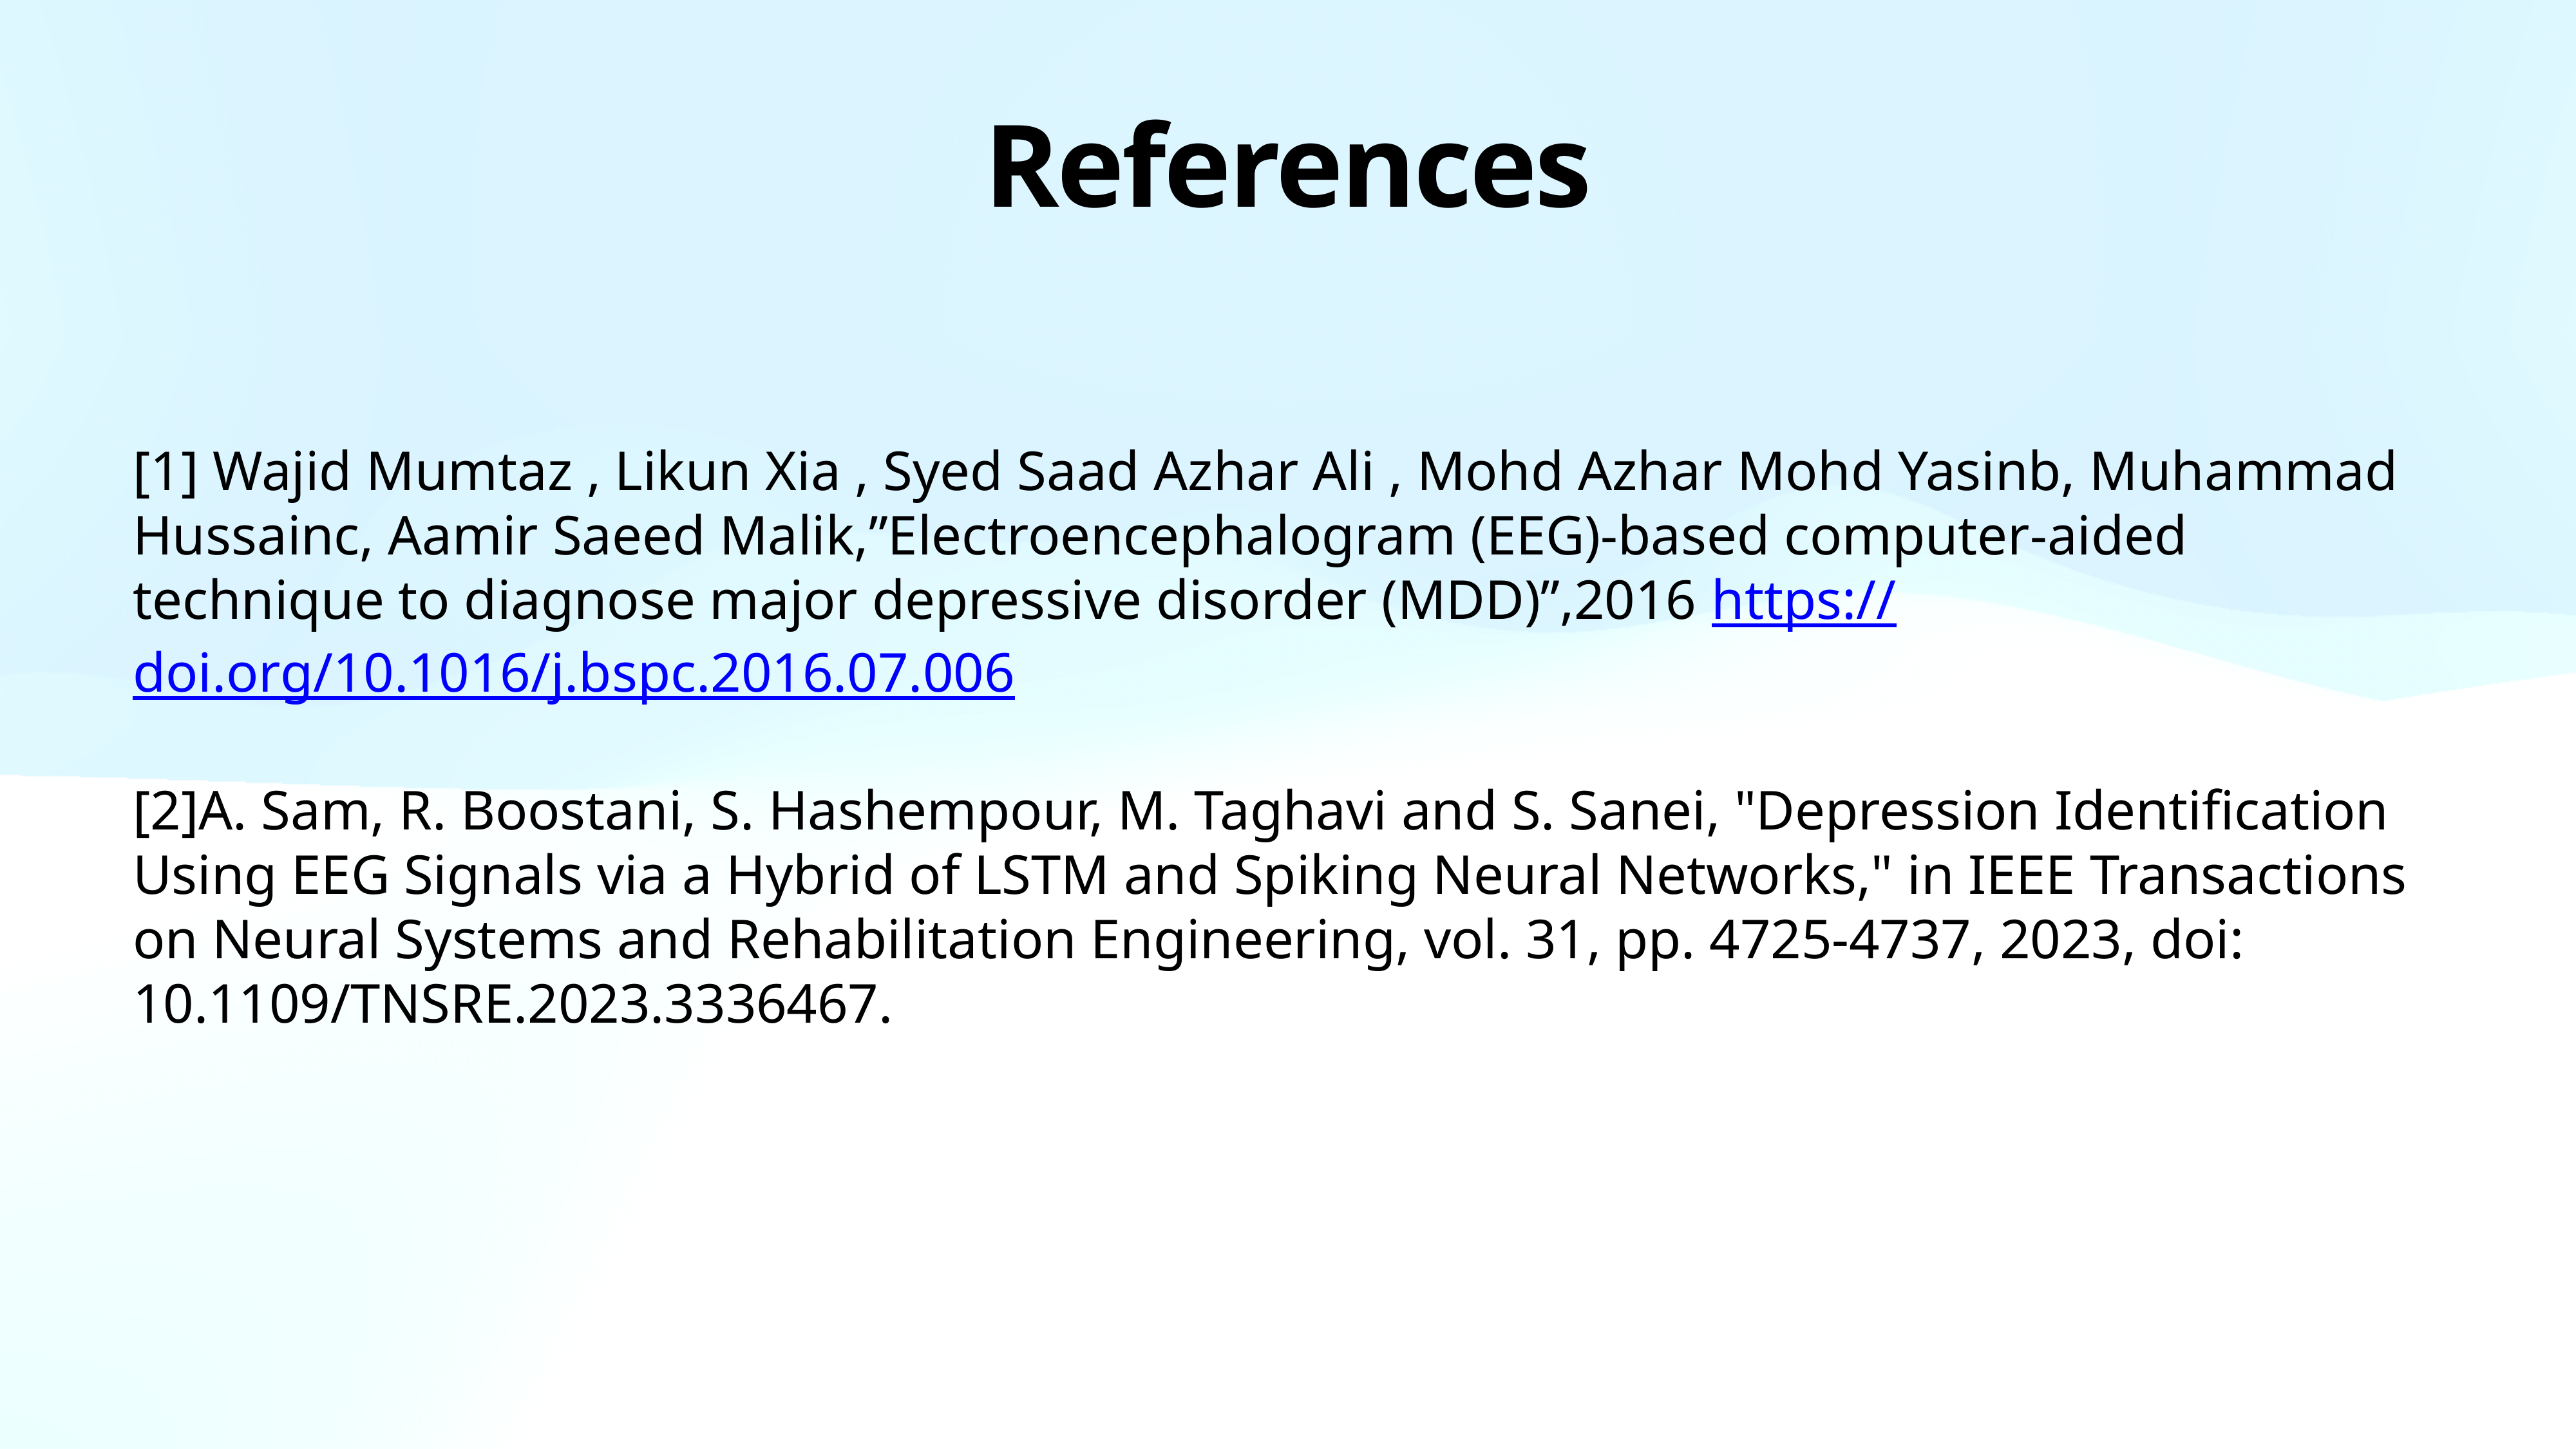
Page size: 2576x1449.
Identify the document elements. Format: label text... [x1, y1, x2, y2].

picture [0, 0, 2576, 1449]
title References [127, 113, 2449, 266]
list [1] Wajid Mumtaz , Likun Xia , Syed Saad Azhar Ali , Mohd Azhar Mohd Yasinb, Muhammad Hussainc, Aamir Saeed Malik,”Electroencephalogram (EEG)-based computer-aided technique to diagnose major depressive disorder (MDD)”,2016 https://doi.org/10.1016/j.bspc.2016.07.006 [2]A. Sam, R. Boostani, S. Hashempour, M. Taghavi and S. Sanei, "Depression Identification Using EEG Signals via a Hybrid of LSTM and Spiking Neural Networks," in IEEE Transactions on Neural Systems and Rehabilitation Engineering, vol. 31, pp. 4725-4737, 2023, doi: 10.1109/TNSRE.2023.3336467. [127, 431, 2449, 1304]
